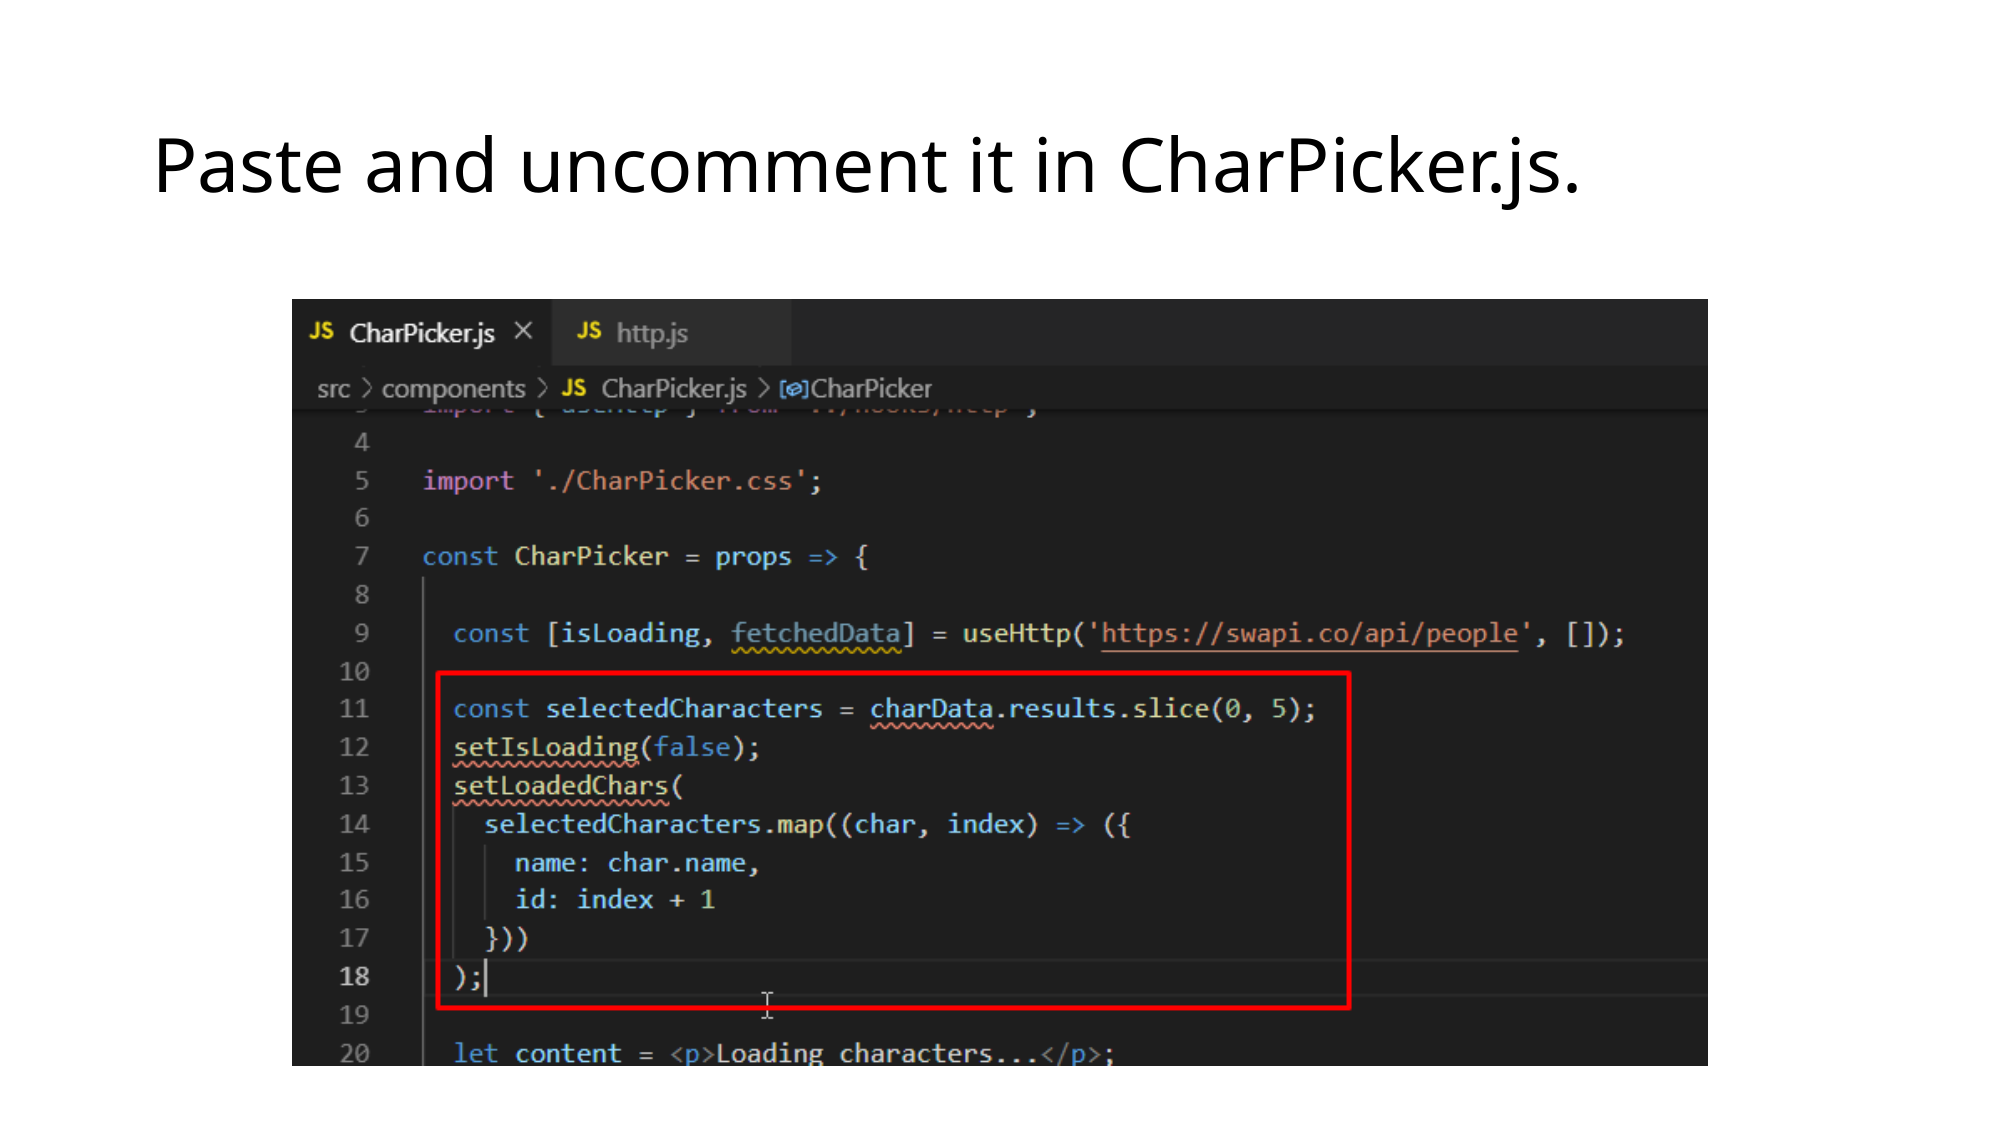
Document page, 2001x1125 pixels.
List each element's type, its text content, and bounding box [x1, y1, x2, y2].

title Paste and uncomment it in CharPicker.js. [137, 59, 1863, 278]
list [291, 299, 1708, 1066]
